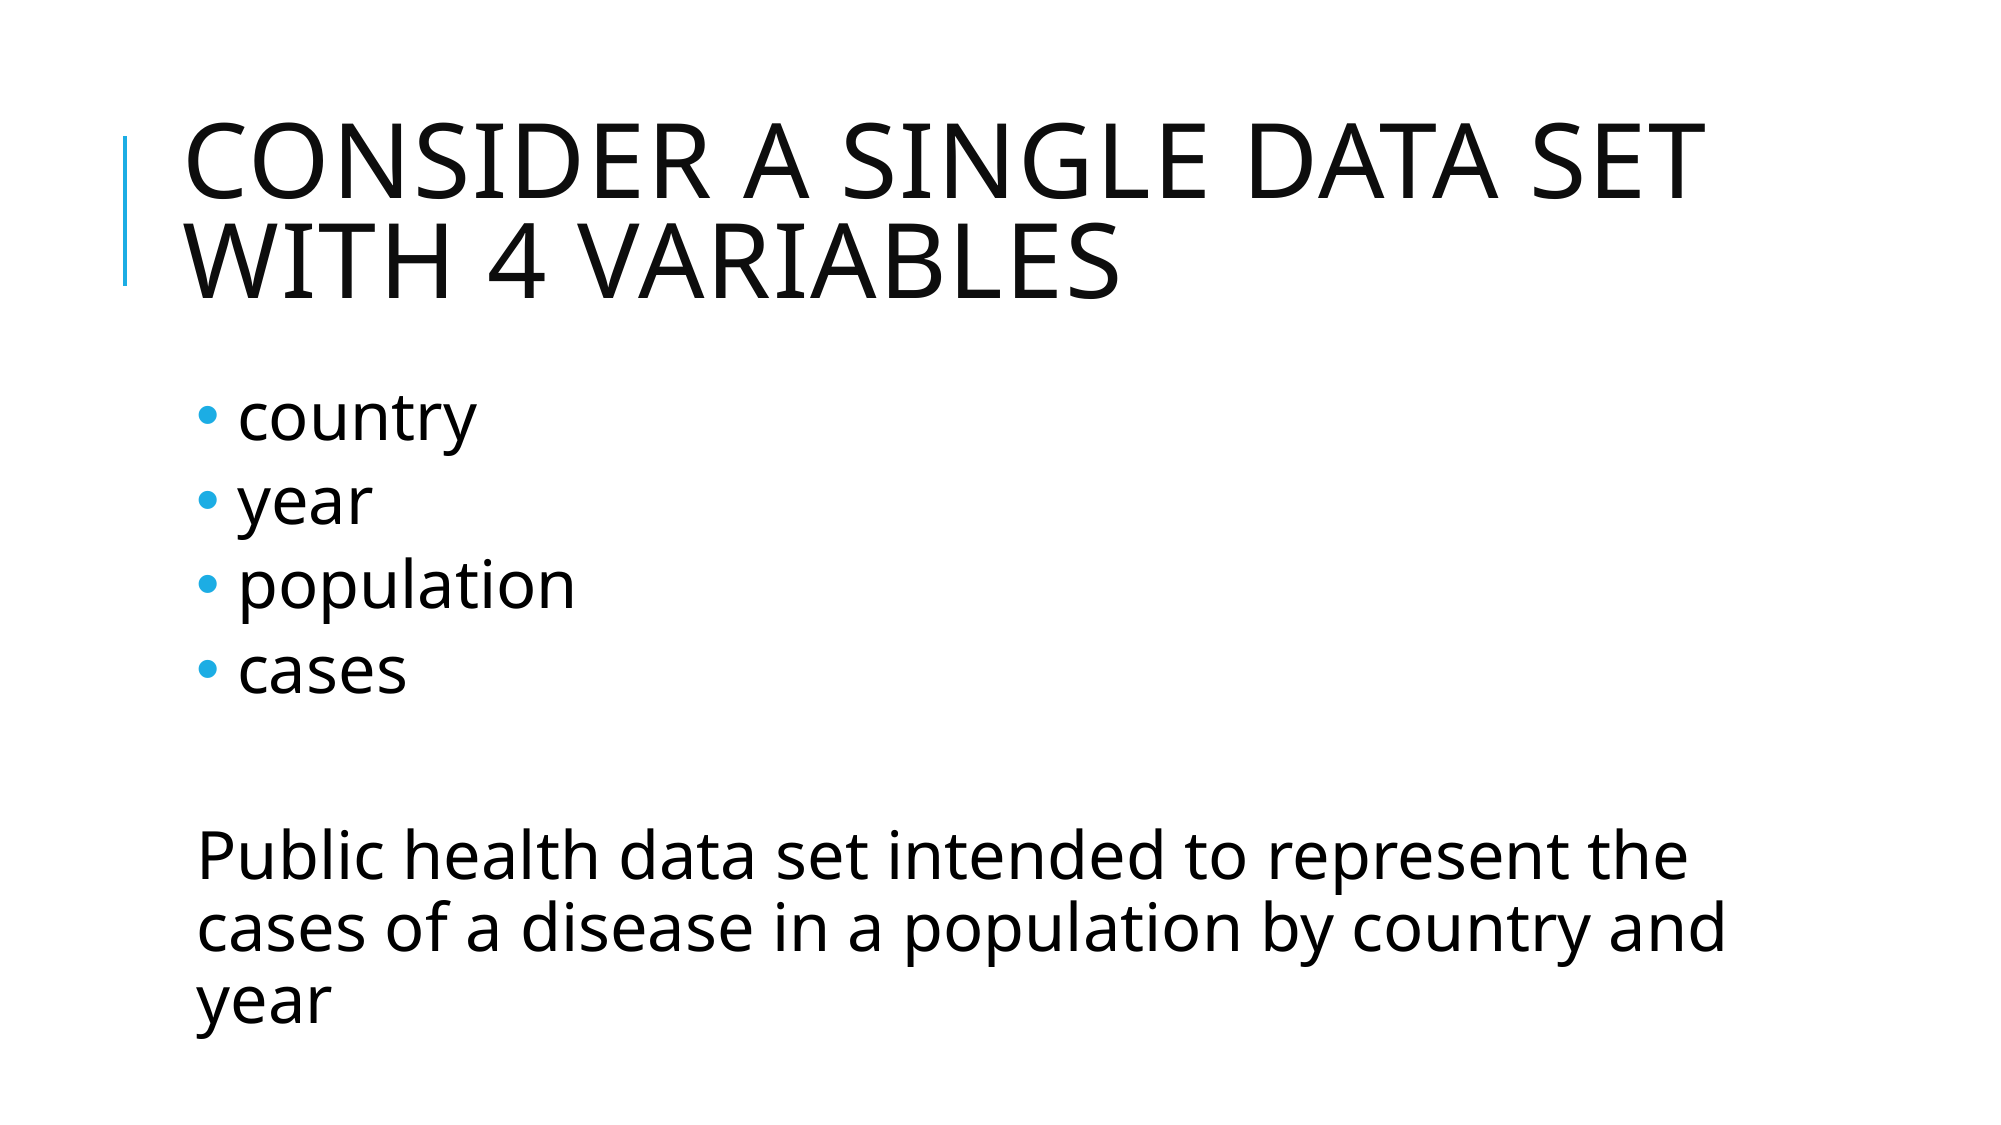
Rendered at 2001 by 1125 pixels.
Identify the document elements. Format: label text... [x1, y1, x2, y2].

list country year population cases Public health data set intended to represent the cases of a disease in a population by country and year [168, 375, 1763, 1035]
title Consider a single data set with 4 variables [168, 96, 1763, 342]
